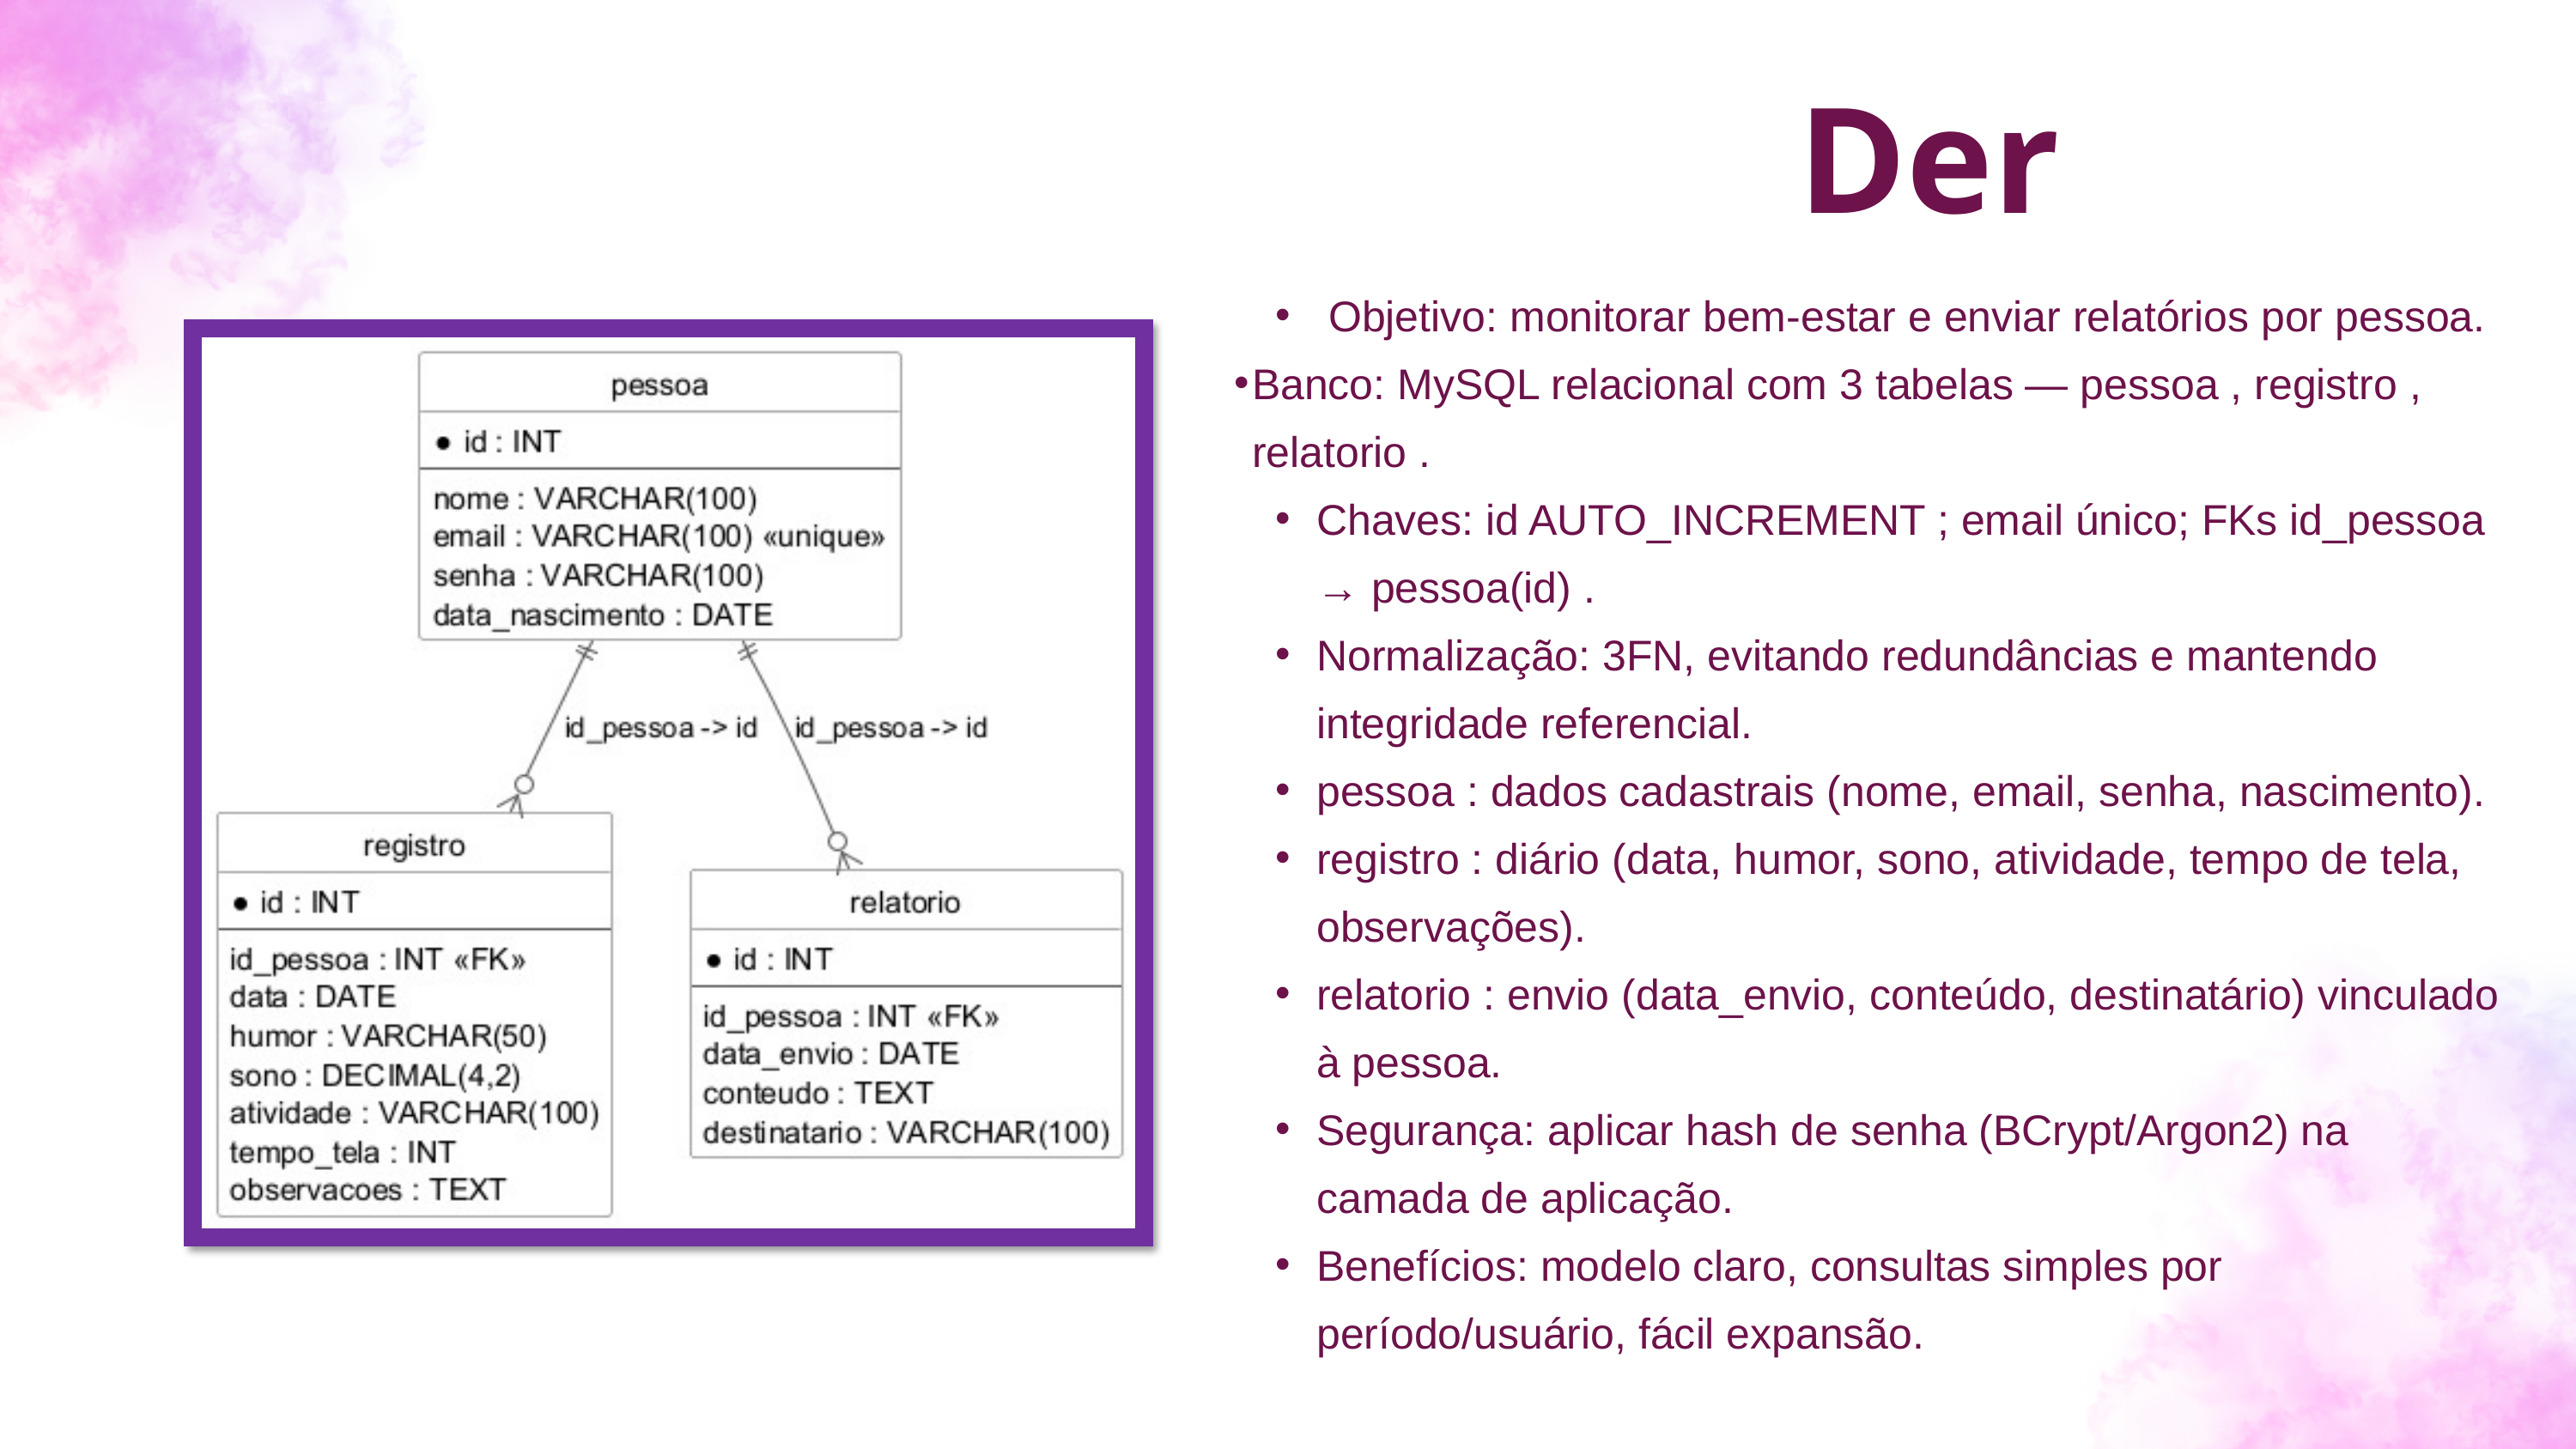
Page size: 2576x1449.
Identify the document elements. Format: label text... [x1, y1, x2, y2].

text_box [2078, 930, 2576, 1449]
text_box Der [1766, 37, 2093, 243]
text_box [0, 0, 493, 472]
text_box Objetivo: monitorar bem‑estar e enviar relatórios por pessoa. Banco: MySQL relacional com 3 tabelas — pessoa , registro , relatorio . Chaves: id AUTO_INCREMENT ; email único; FKs id_pessoa → pessoa(id) . Normalização: 3FN, evitando redundâncias e mantendo integridade referencial. pessoa : dados cadastrais (nome, email, senha, nascimento). registro : diário (data, humor, sono, atividade, tempo de tela, observações). relatorio : envio (data_envio, conteúdo, destinatário) vinculado à pessoa. Segurança: aplicar hash de senha (BCrypt/Argon2) na camada de aplicação. Benefícios: modelo claro, consultas simples por período/usuário, fácil expansão. [1234, 272, 2504, 1426]
picture [201, 336, 1136, 1229]
